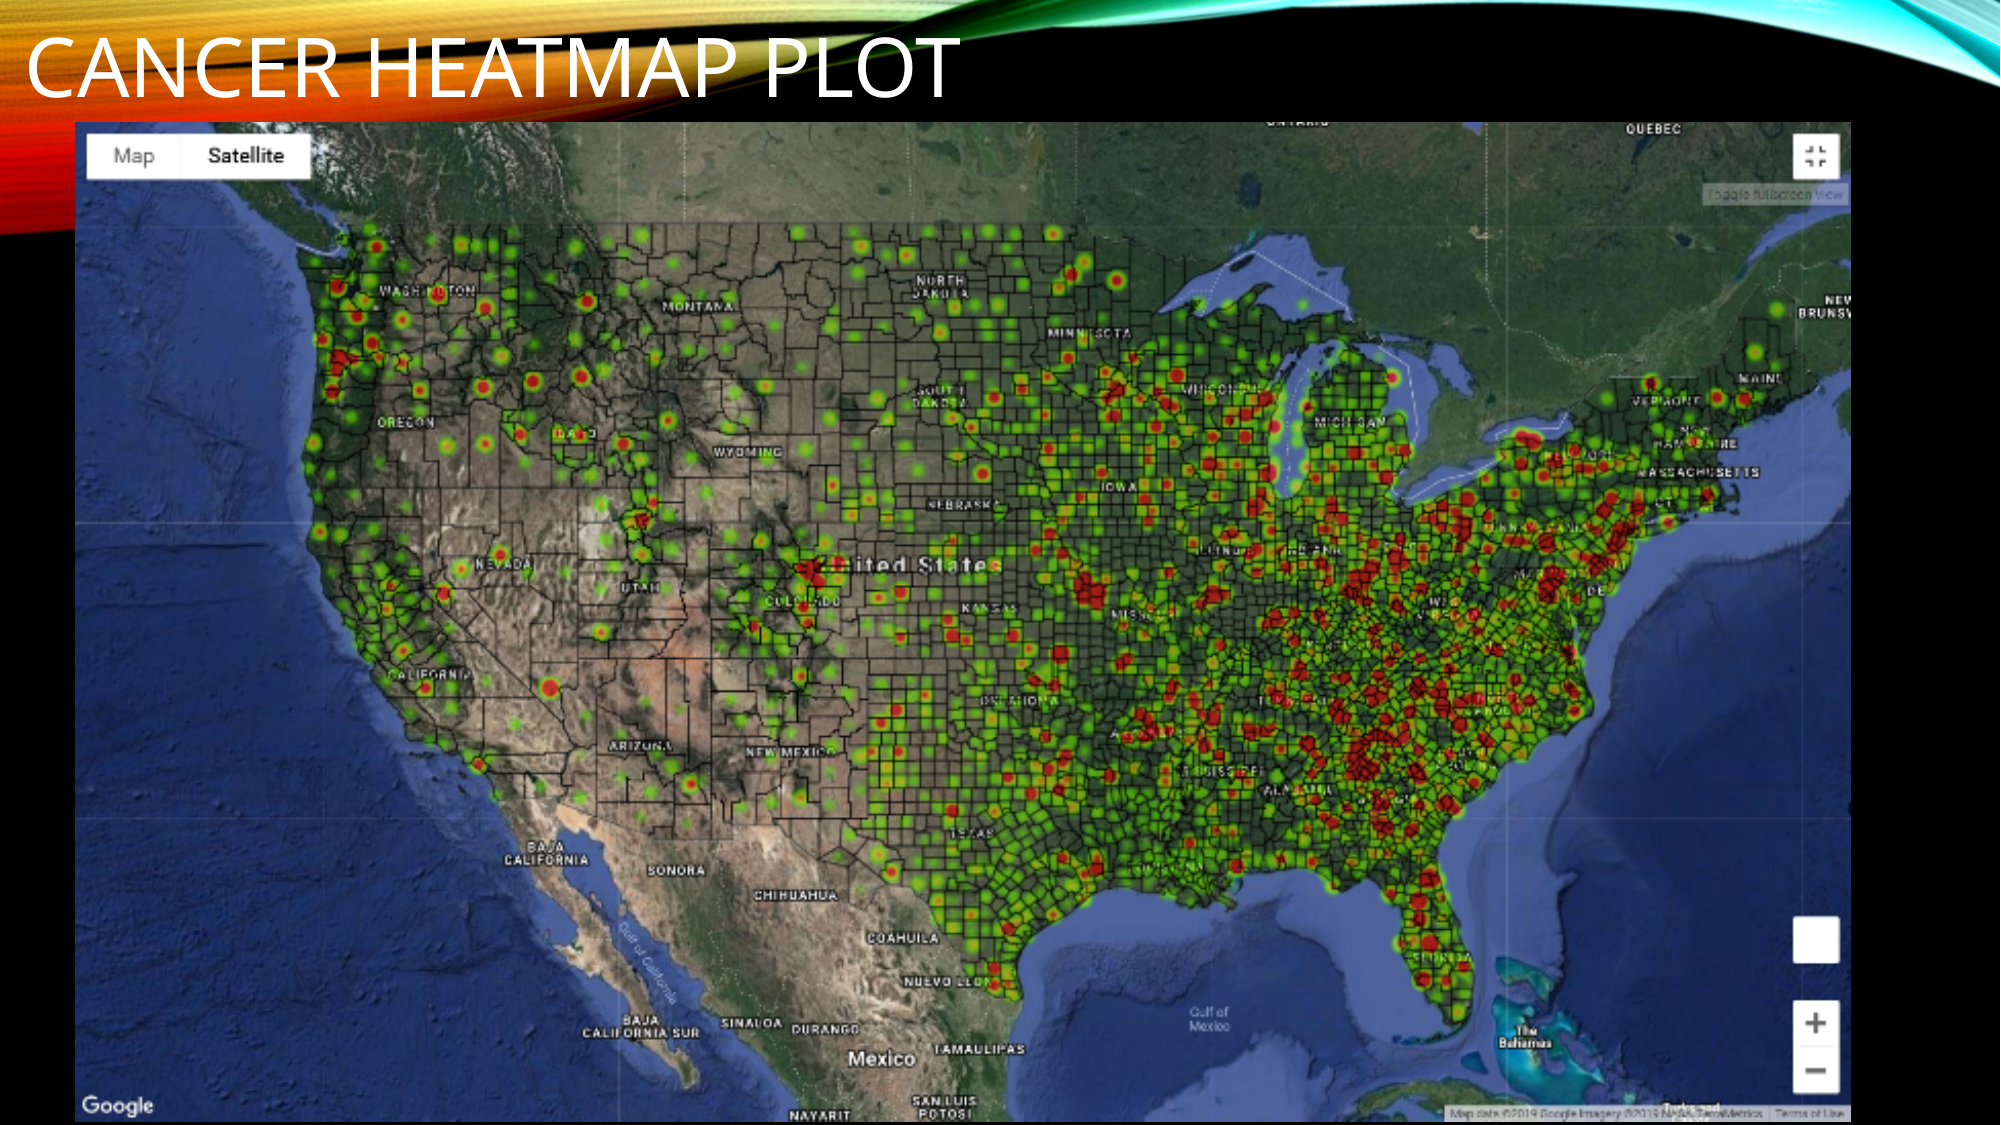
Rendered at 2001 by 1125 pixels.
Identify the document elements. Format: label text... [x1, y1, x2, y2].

title Cancer HEATMAP Plot [9, 18, 1618, 123]
picture [0, 0, 2000, 237]
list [74, 122, 1852, 1122]
